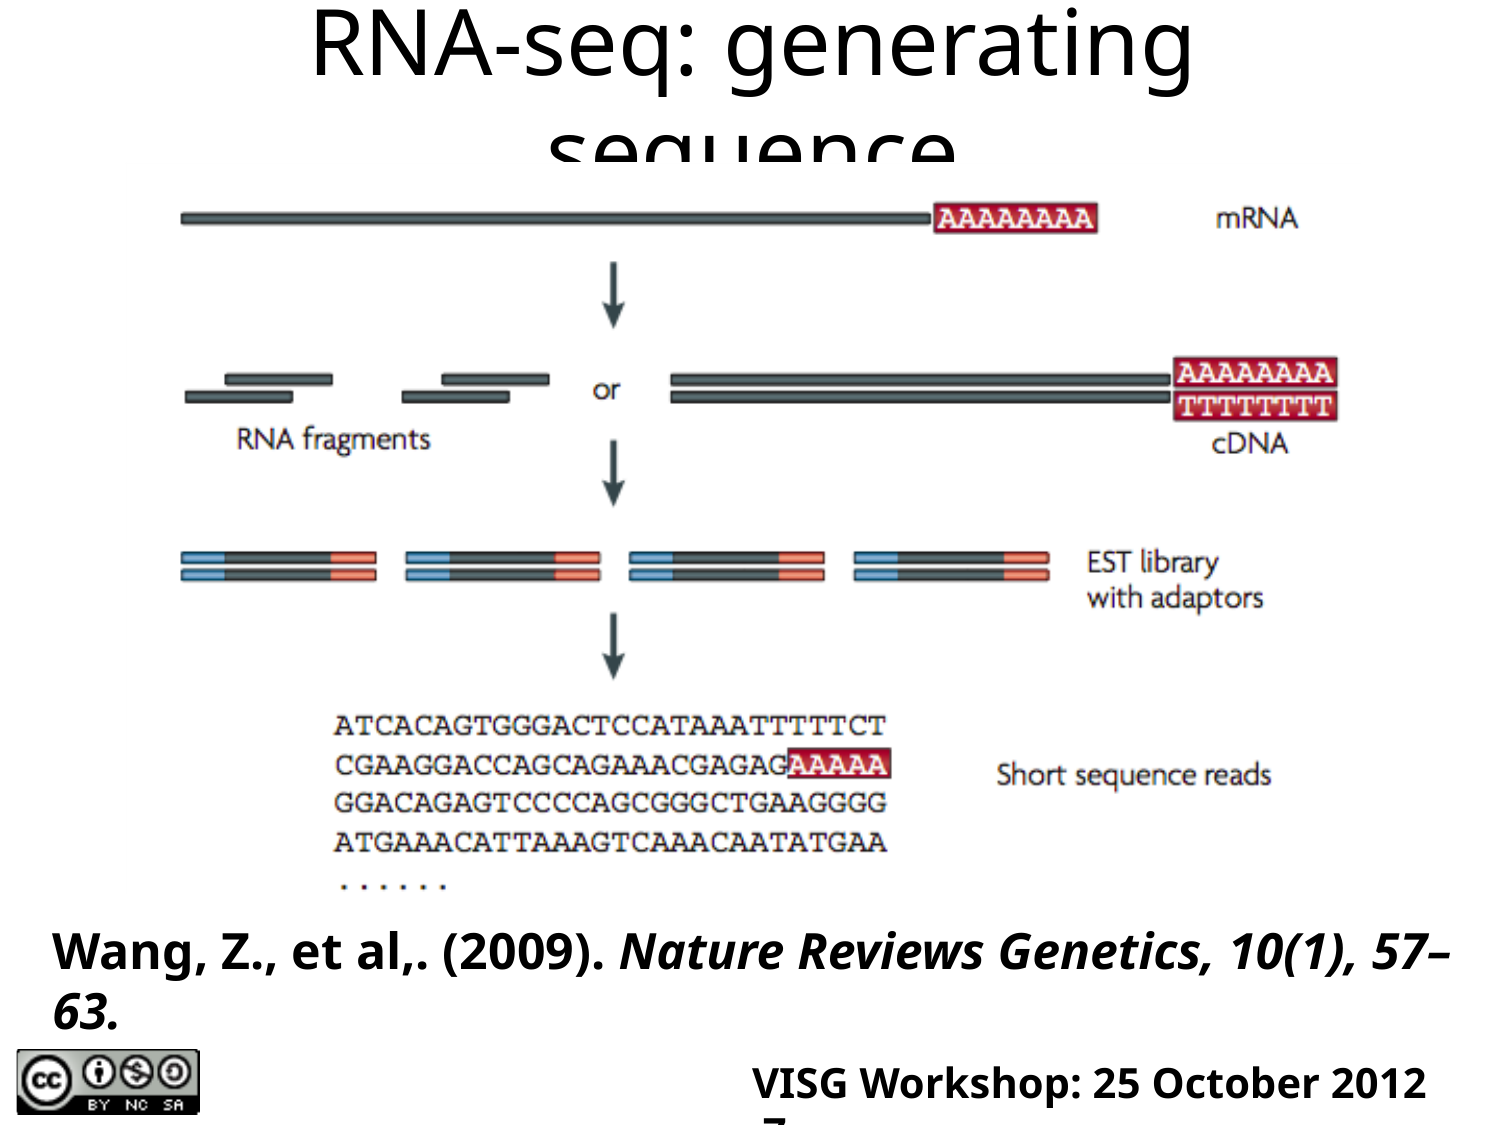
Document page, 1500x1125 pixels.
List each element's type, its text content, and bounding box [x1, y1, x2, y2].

picture [16, 1049, 200, 1115]
title RNA-seq: generating sequence [174, 0, 1332, 160]
picture [124, 162, 1361, 895]
text_box Wang, Z., et al,. (2009). Nature Reviews Genetics, 10(1), 57–63. [37, 912, 1500, 1048]
